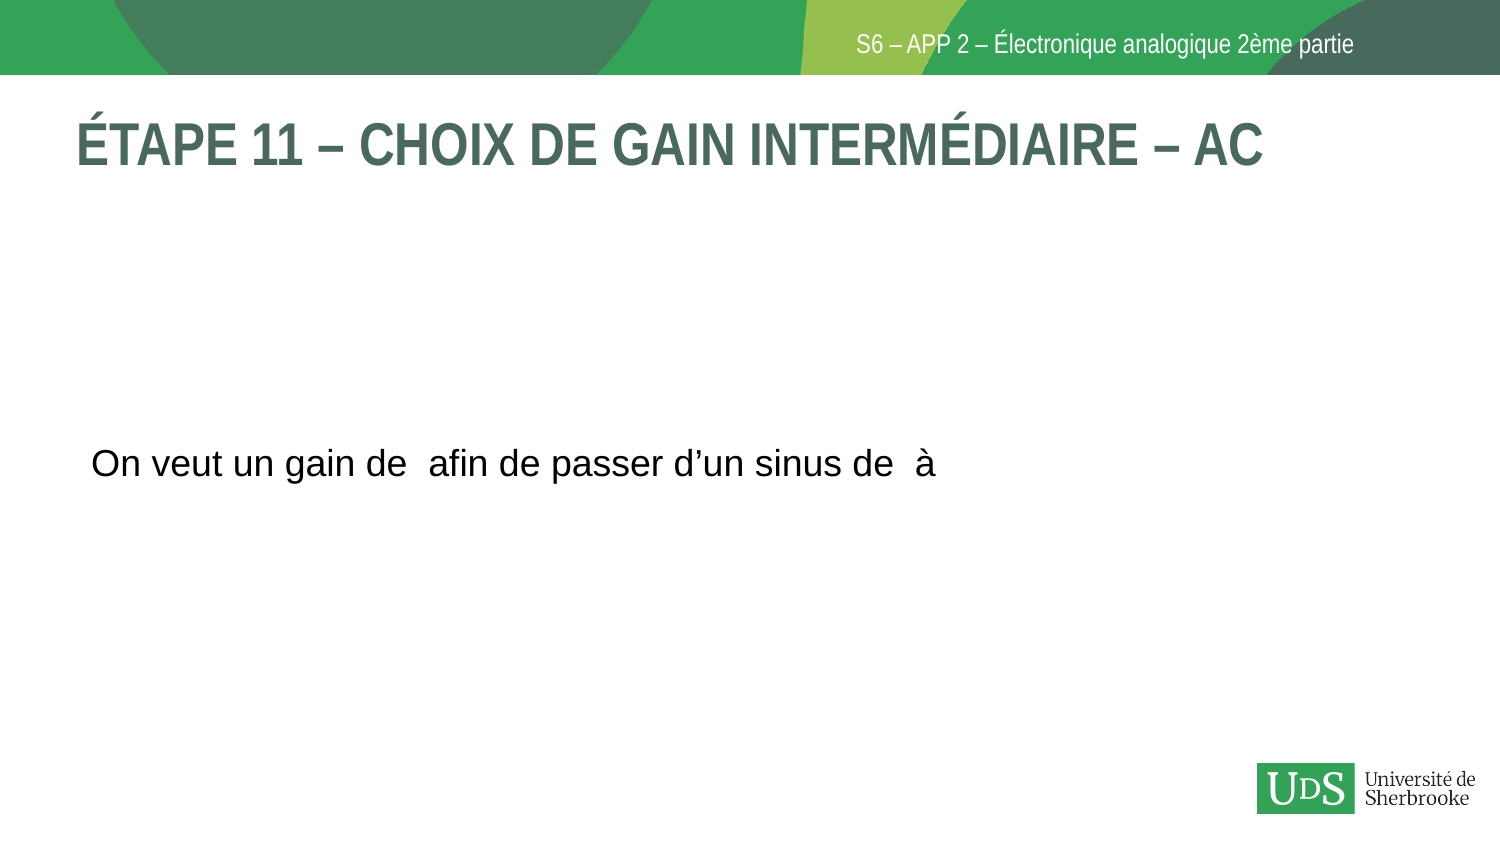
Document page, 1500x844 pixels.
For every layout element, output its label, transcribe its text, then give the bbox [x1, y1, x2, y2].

title Étape 11 – choix de gain intermédiaire – AC [76, 104, 1471, 190]
picture [0, 0, 1500, 75]
picture [1257, 763, 1475, 814]
